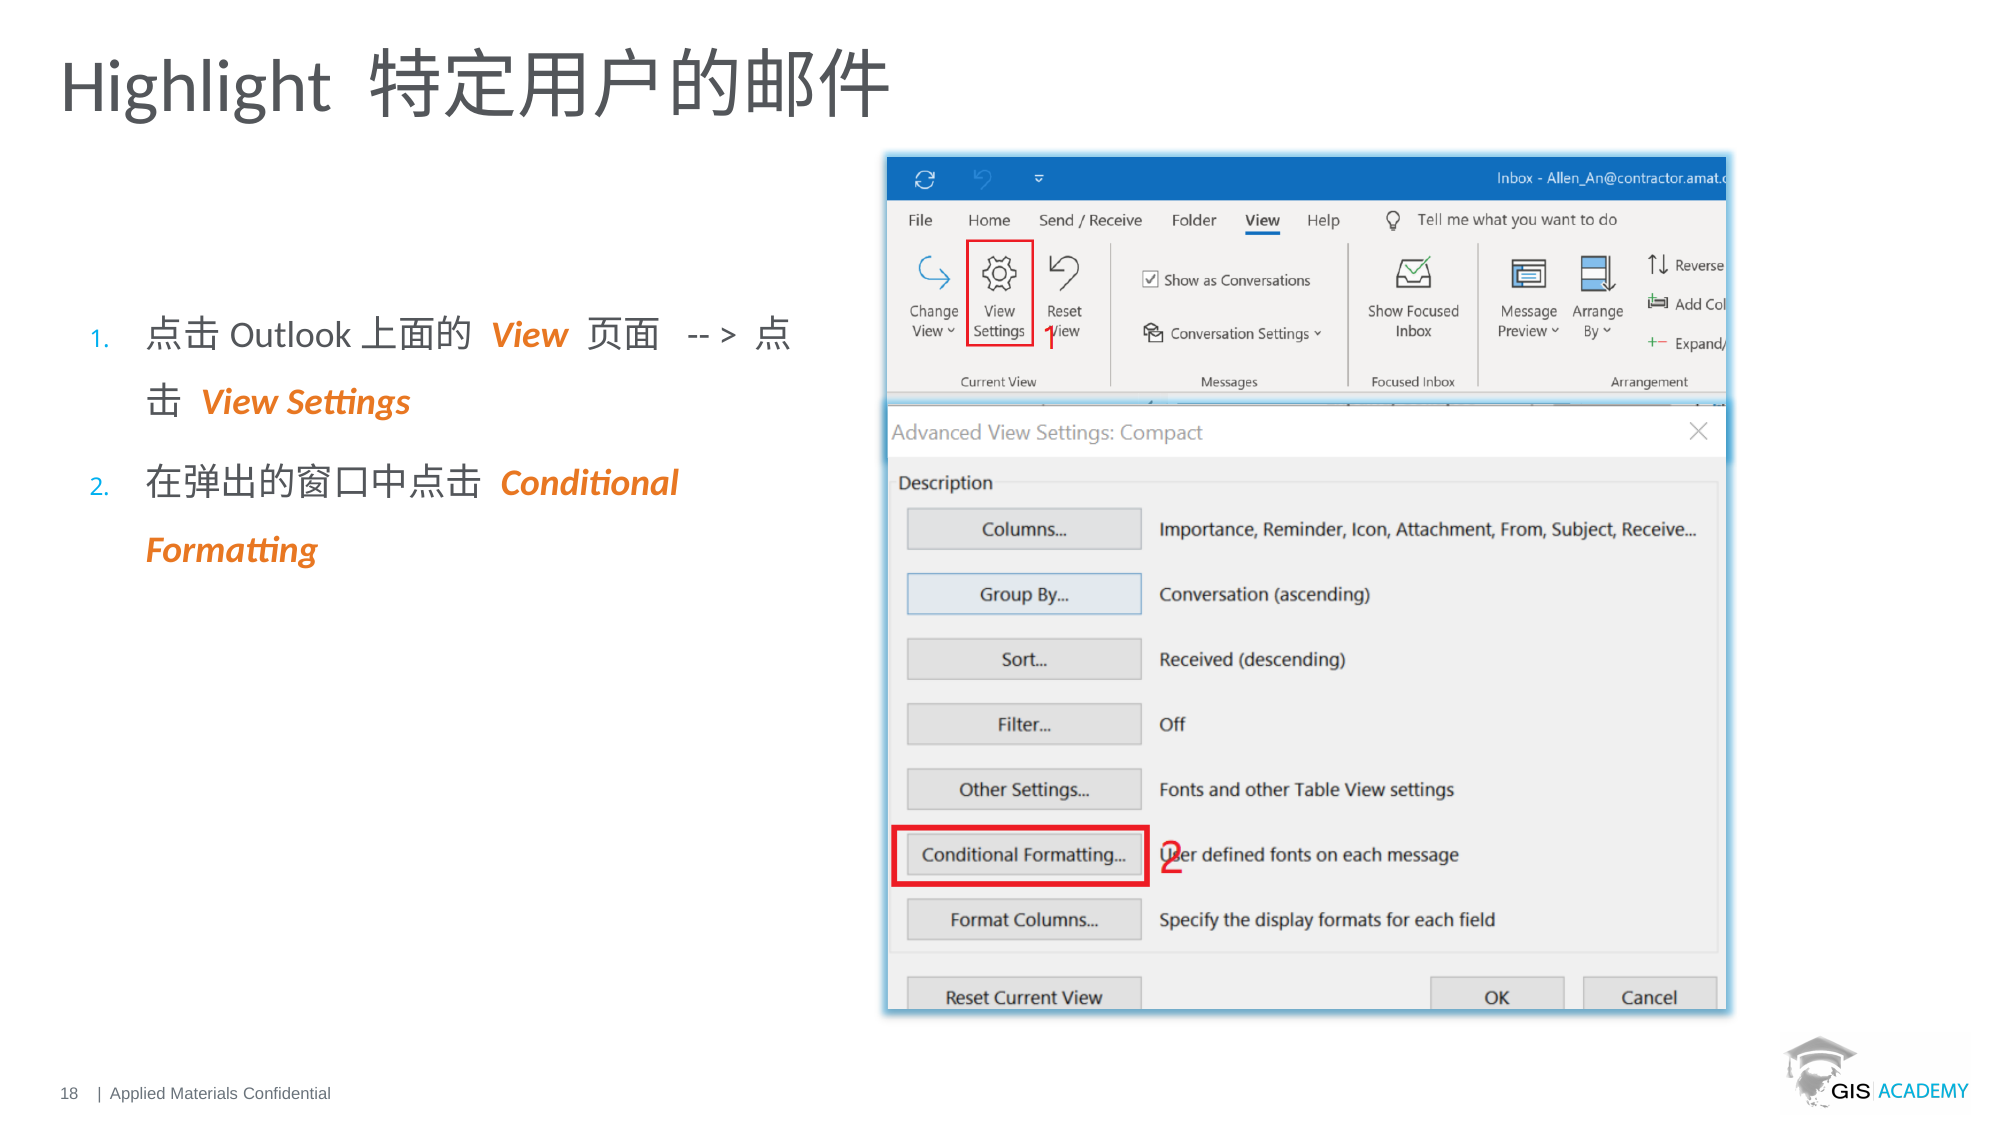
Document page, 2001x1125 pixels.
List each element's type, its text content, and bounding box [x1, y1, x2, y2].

text_box 点击Outlook上面的 View 页面 -- > 点击 View Settings 在弹出的窗口中点击 Conditional Formatting [37, 280, 809, 578]
title Highlight 特定用户的邮件 [45, 29, 1925, 126]
picture [887, 404, 1727, 1009]
picture [1780, 1032, 1971, 1115]
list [887, 156, 1727, 404]
slide_number 18 [45, 1078, 165, 1106]
